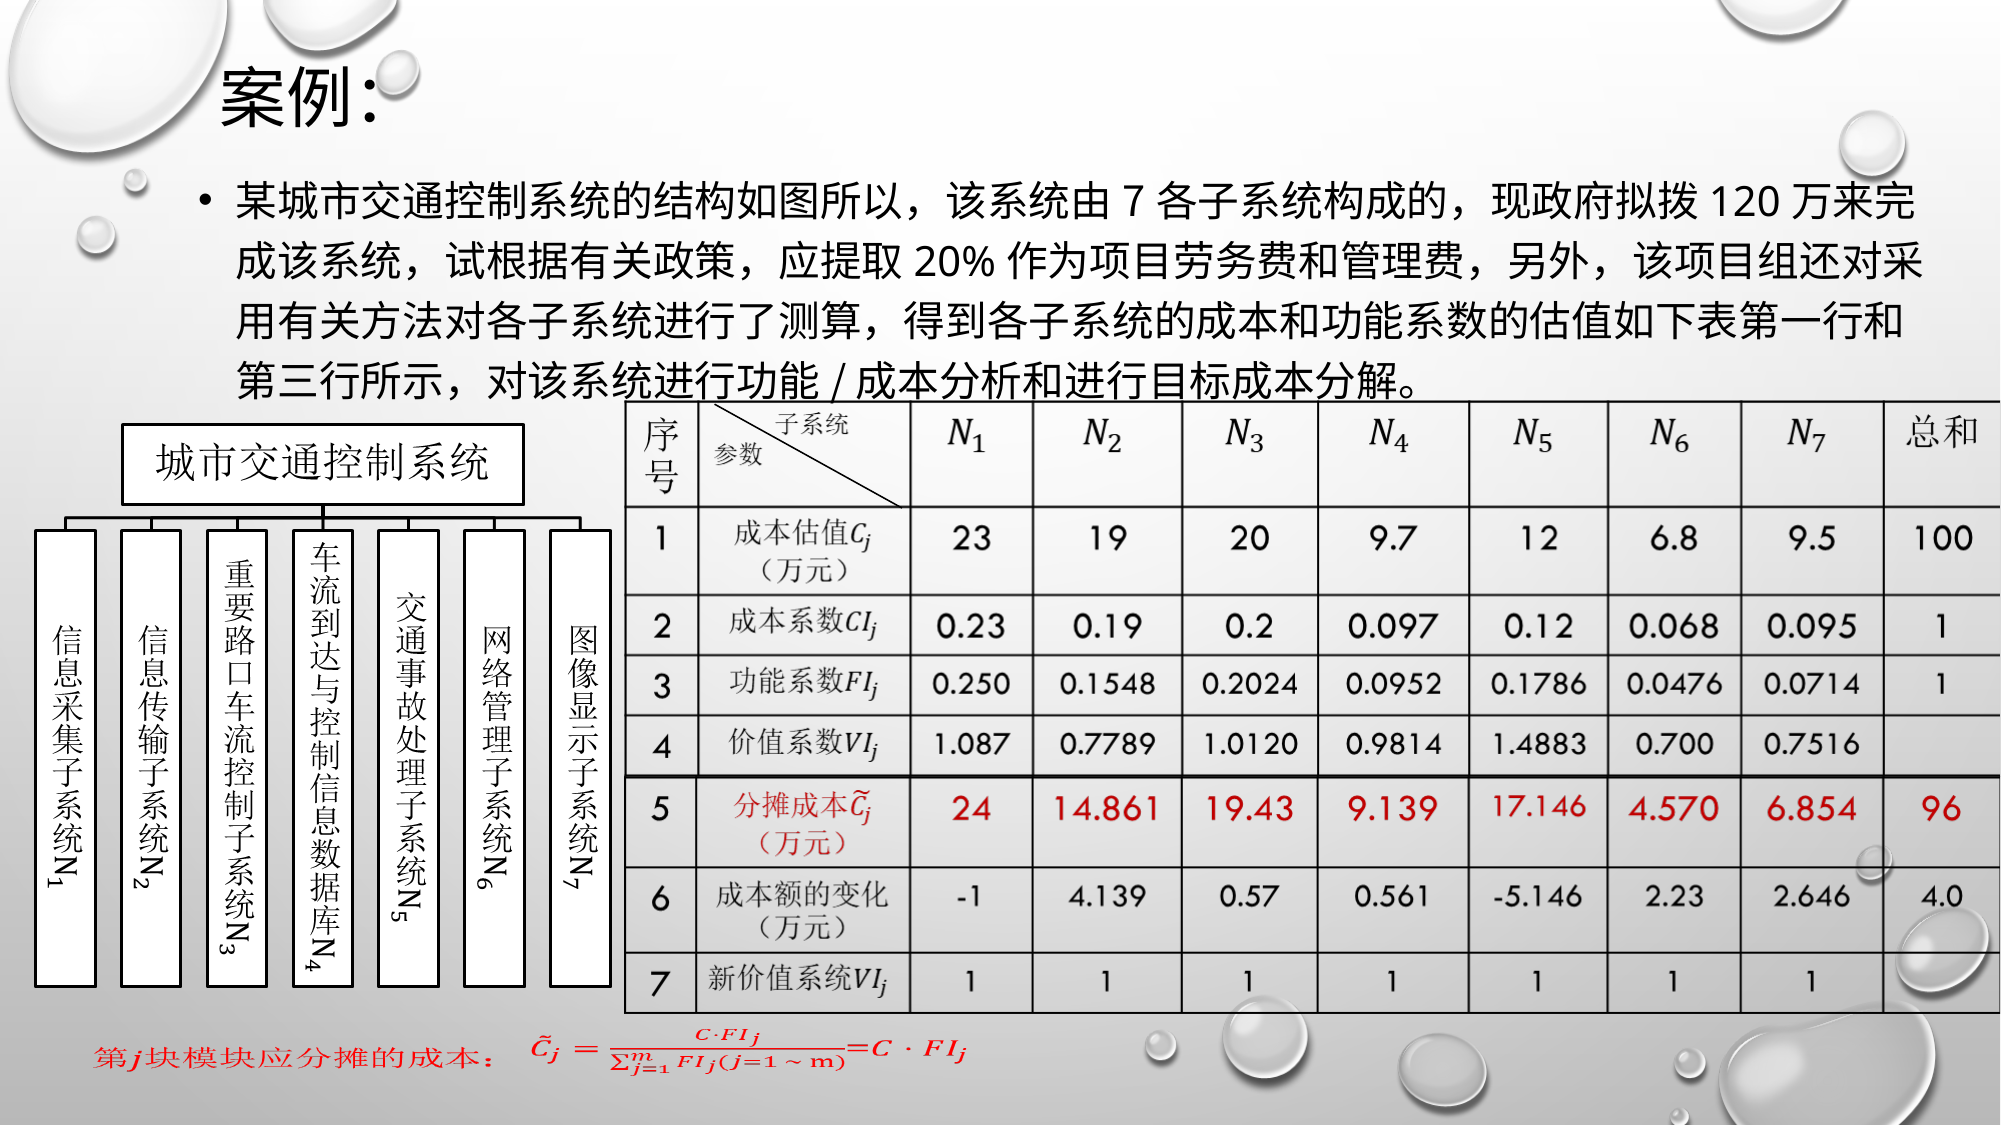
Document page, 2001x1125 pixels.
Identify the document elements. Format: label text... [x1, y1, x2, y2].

text_box 某城市交通控制系统的结构如图所以，该系统由7各子系统构成的，现政府拟拨120万来完成该系统，试根据有关政策，应提取20%作为项目劳务费和管理费，另外，该项目组还对采用有关方法对各子系统进行了测算，得到各子系统的成本和功能系数的估值如下表第一行和第三行所示，对该系统进行功能/成本分析和进行目标成本分解。 [183, 156, 1959, 421]
title 案例： [150, 81, 490, 122]
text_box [68, 1014, 1083, 1125]
picture [0, 0, 2001, 1125]
